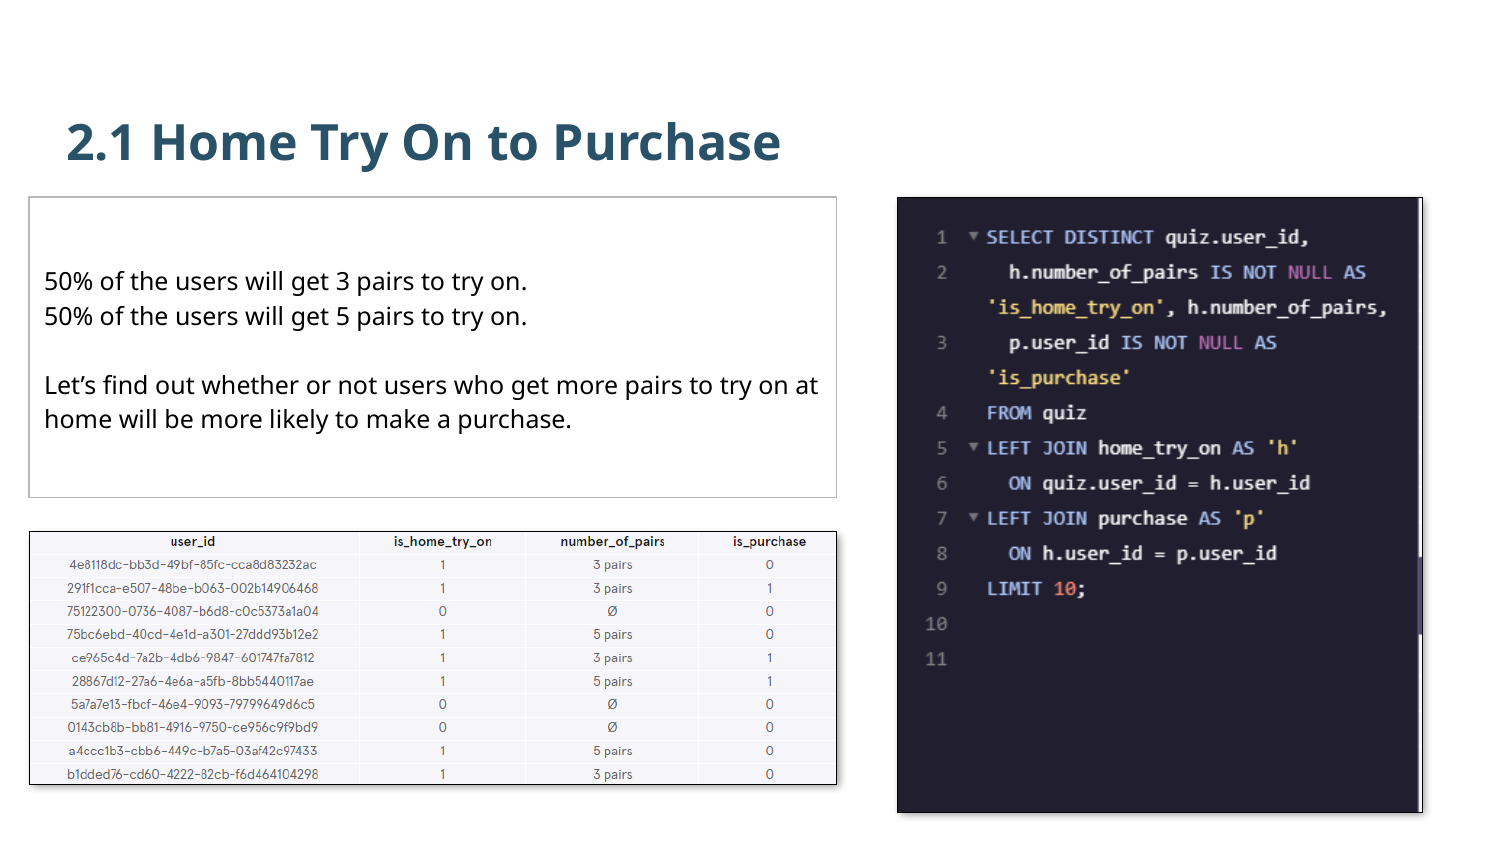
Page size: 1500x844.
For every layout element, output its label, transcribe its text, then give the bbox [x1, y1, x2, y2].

picture [897, 196, 1422, 812]
text_box 50% of the users will get 3 pairs to try on. 50% of the users will get 5 pairs to try on. Let’s find out whether or not users who get more pairs to try on at home will be more likely to make a purchase. [29, 197, 837, 498]
text_box 2.1 Home Try On to Purchase [51, 48, 1449, 186]
picture [28, 531, 837, 784]
